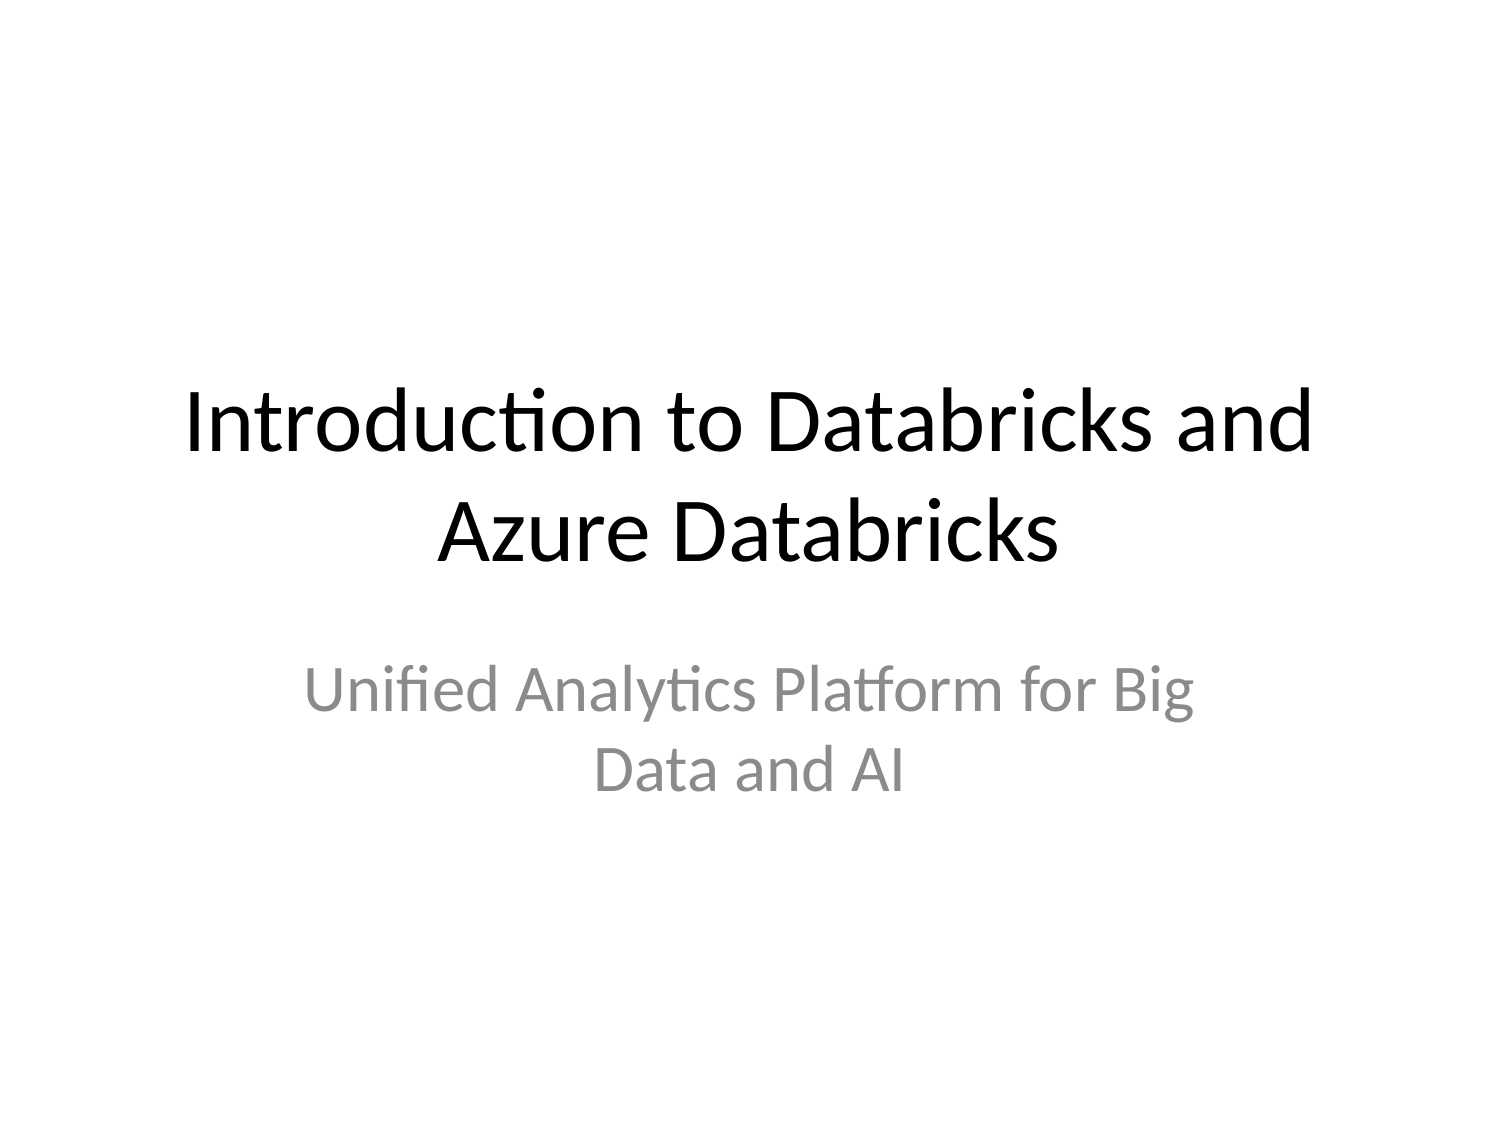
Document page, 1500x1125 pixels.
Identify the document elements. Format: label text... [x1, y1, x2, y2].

subtitle Unified Analytics Platform for Big Data and AI [225, 637, 1275, 925]
title Introduction to Databricks and Azure Databricks [112, 349, 1388, 591]
